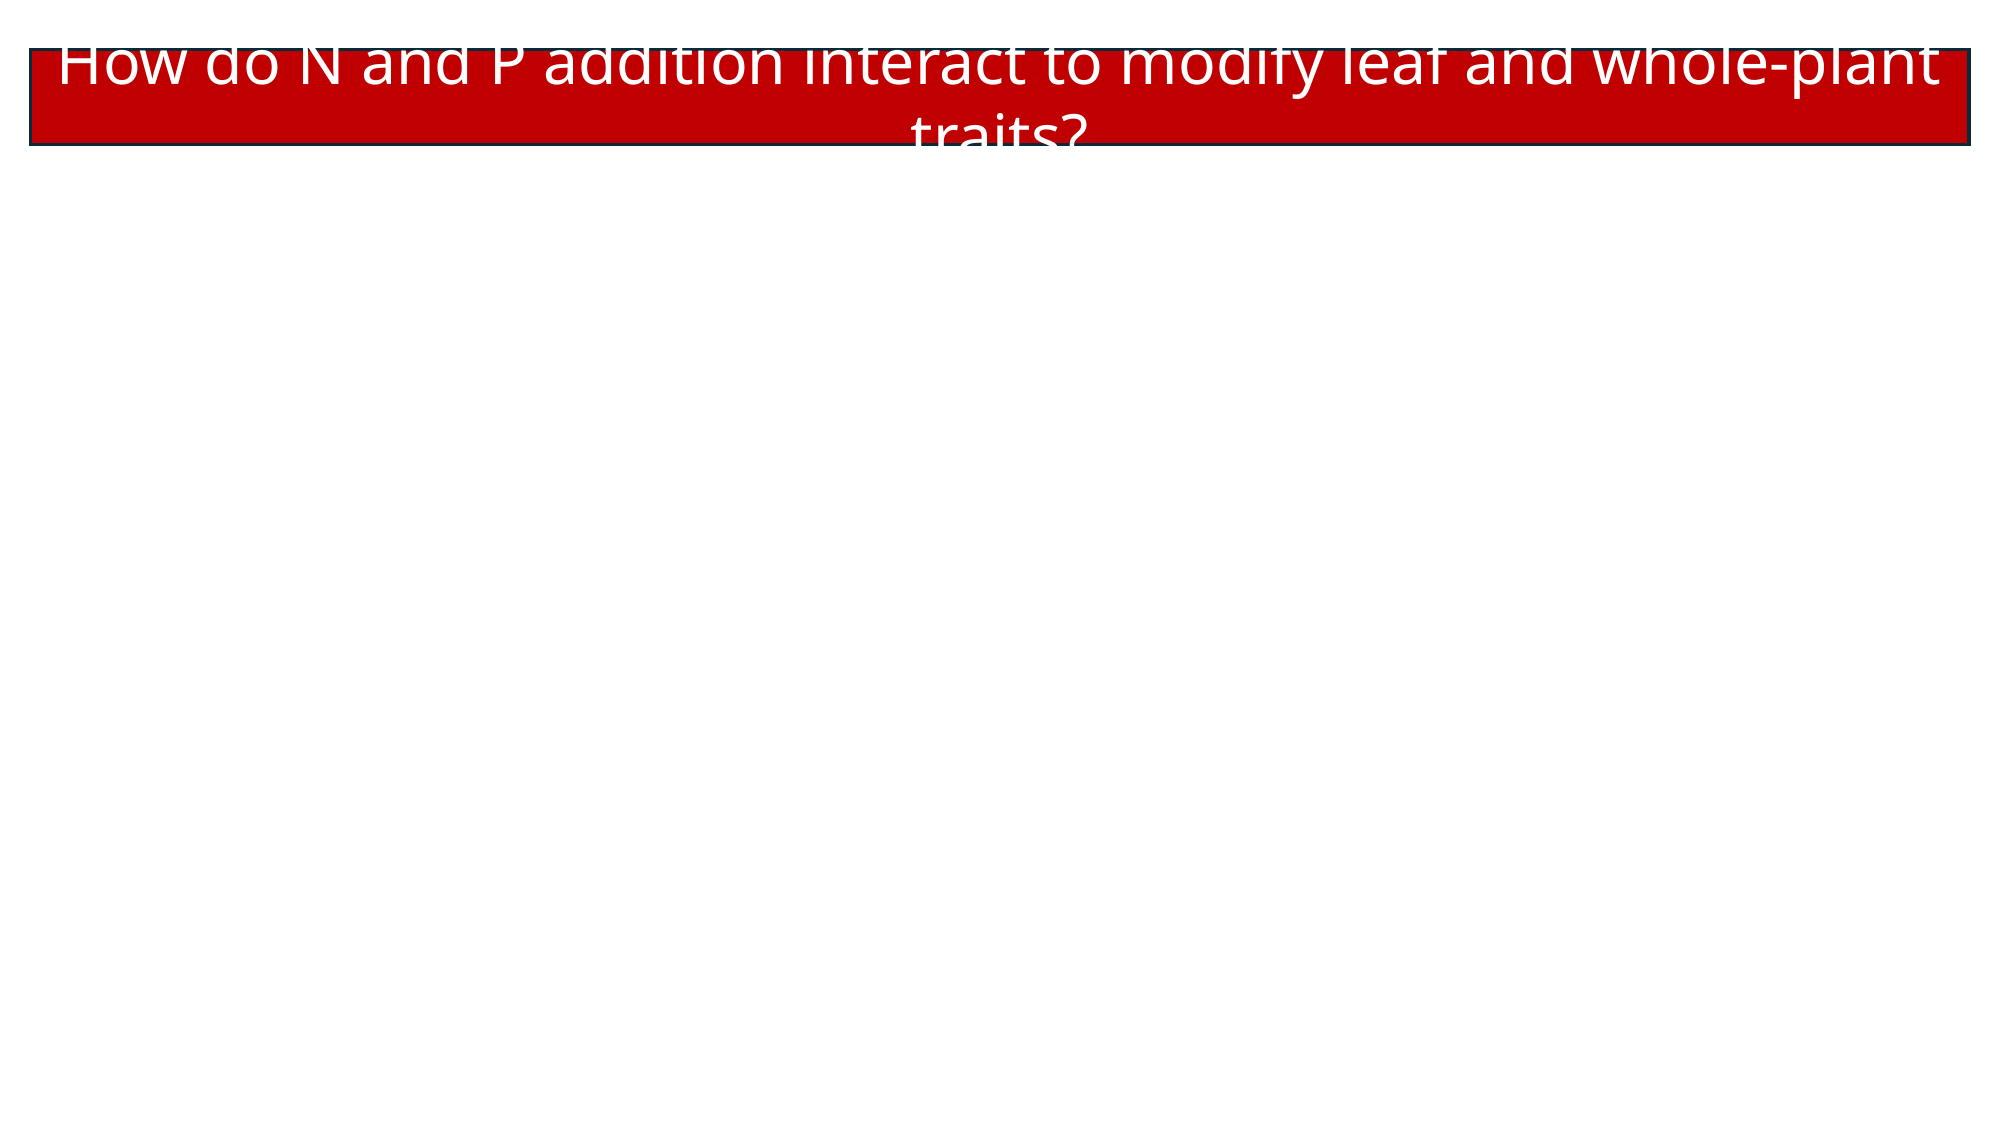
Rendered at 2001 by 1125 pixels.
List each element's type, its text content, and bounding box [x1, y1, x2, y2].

text_box How do N and P addition interact to modify leaf and whole-plant traits? [29, 48, 1971, 146]
